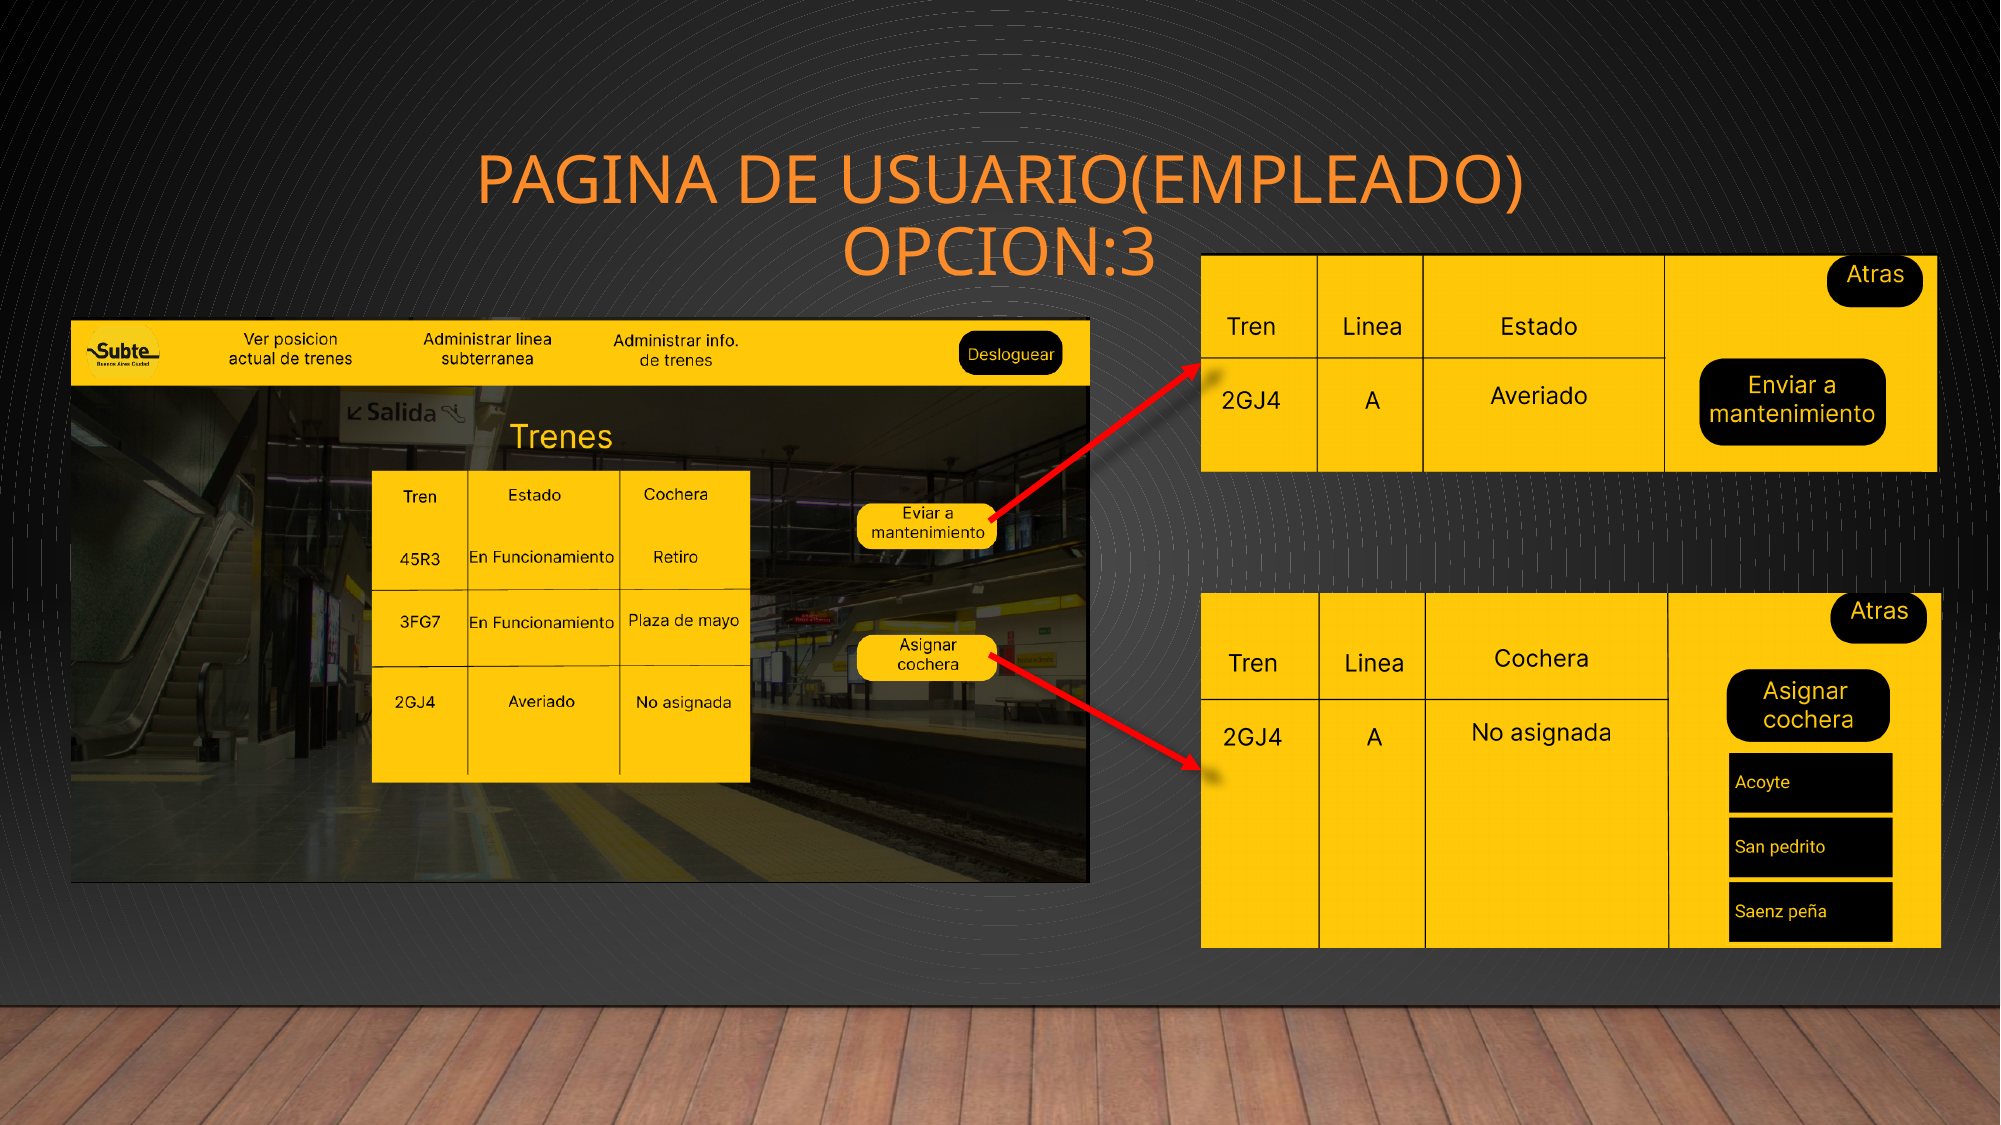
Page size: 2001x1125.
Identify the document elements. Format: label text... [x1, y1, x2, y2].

title Pagina de usuario(Empleado) Opcion:3 [238, 131, 1763, 305]
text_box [989, 654, 1202, 771]
picture [1201, 593, 1942, 948]
picture [0, 1005, 2000, 1125]
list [70, 316, 1090, 884]
picture [1201, 253, 1939, 472]
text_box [989, 362, 1202, 522]
